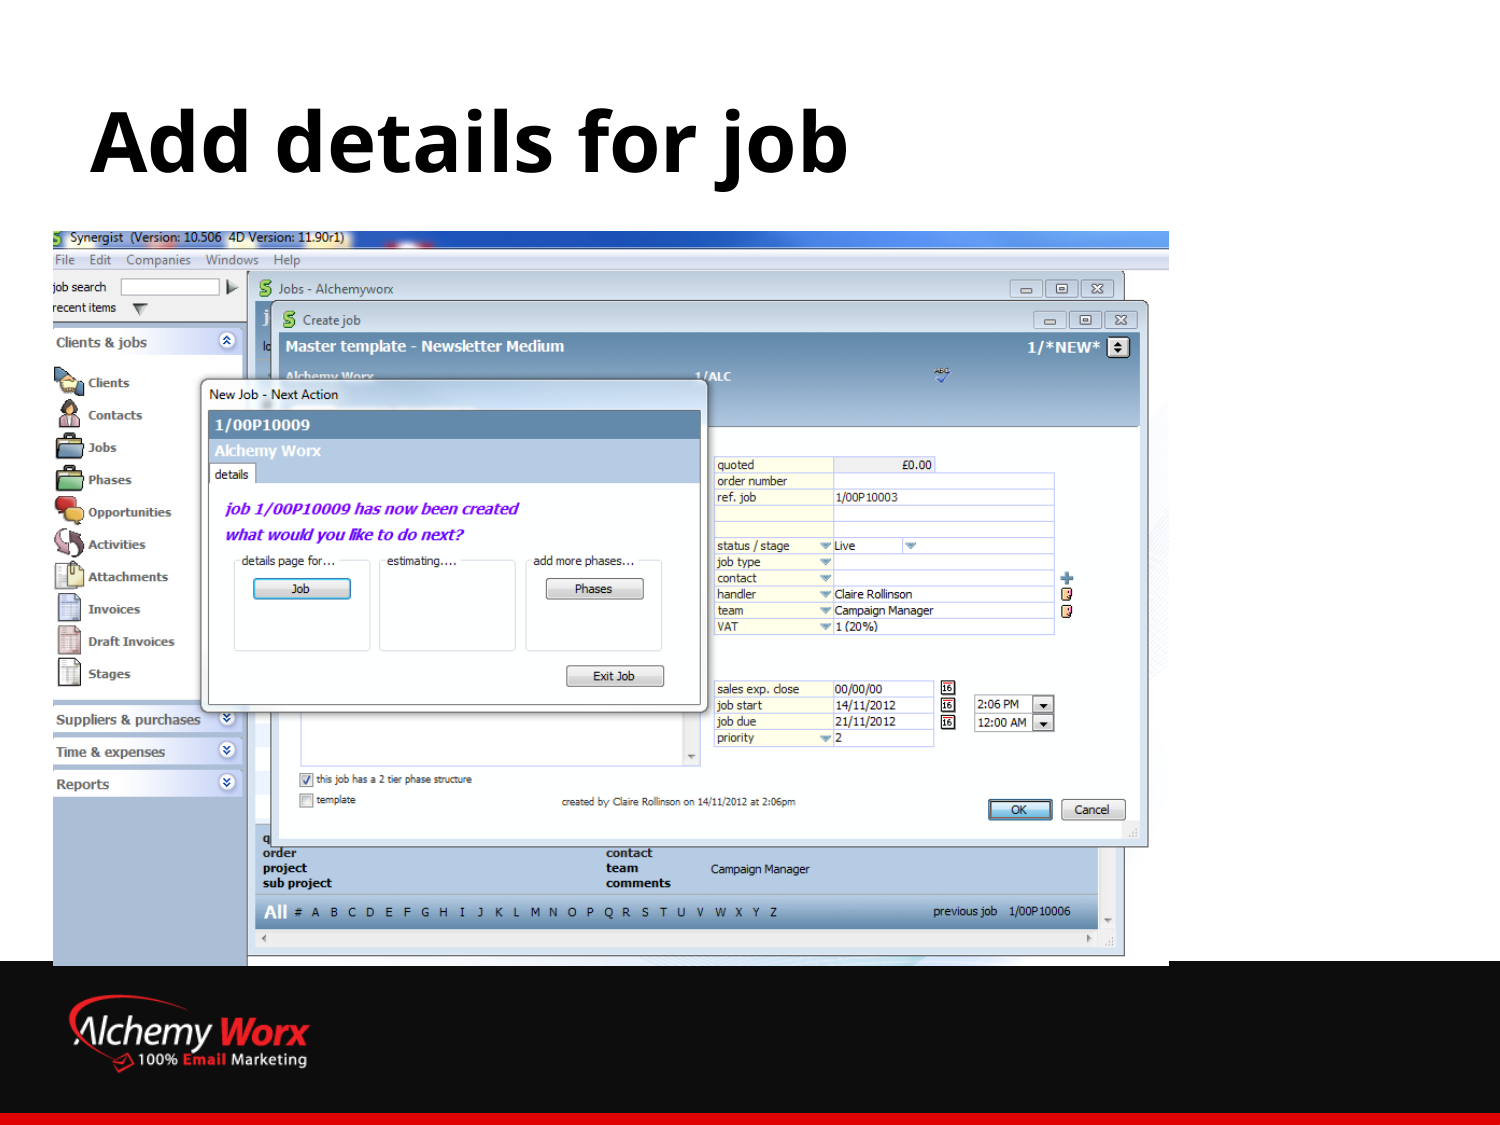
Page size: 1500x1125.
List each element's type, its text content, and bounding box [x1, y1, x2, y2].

title Add details for job [74, 44, 1426, 233]
picture [41, 975, 339, 1094]
picture [52, 231, 1169, 966]
